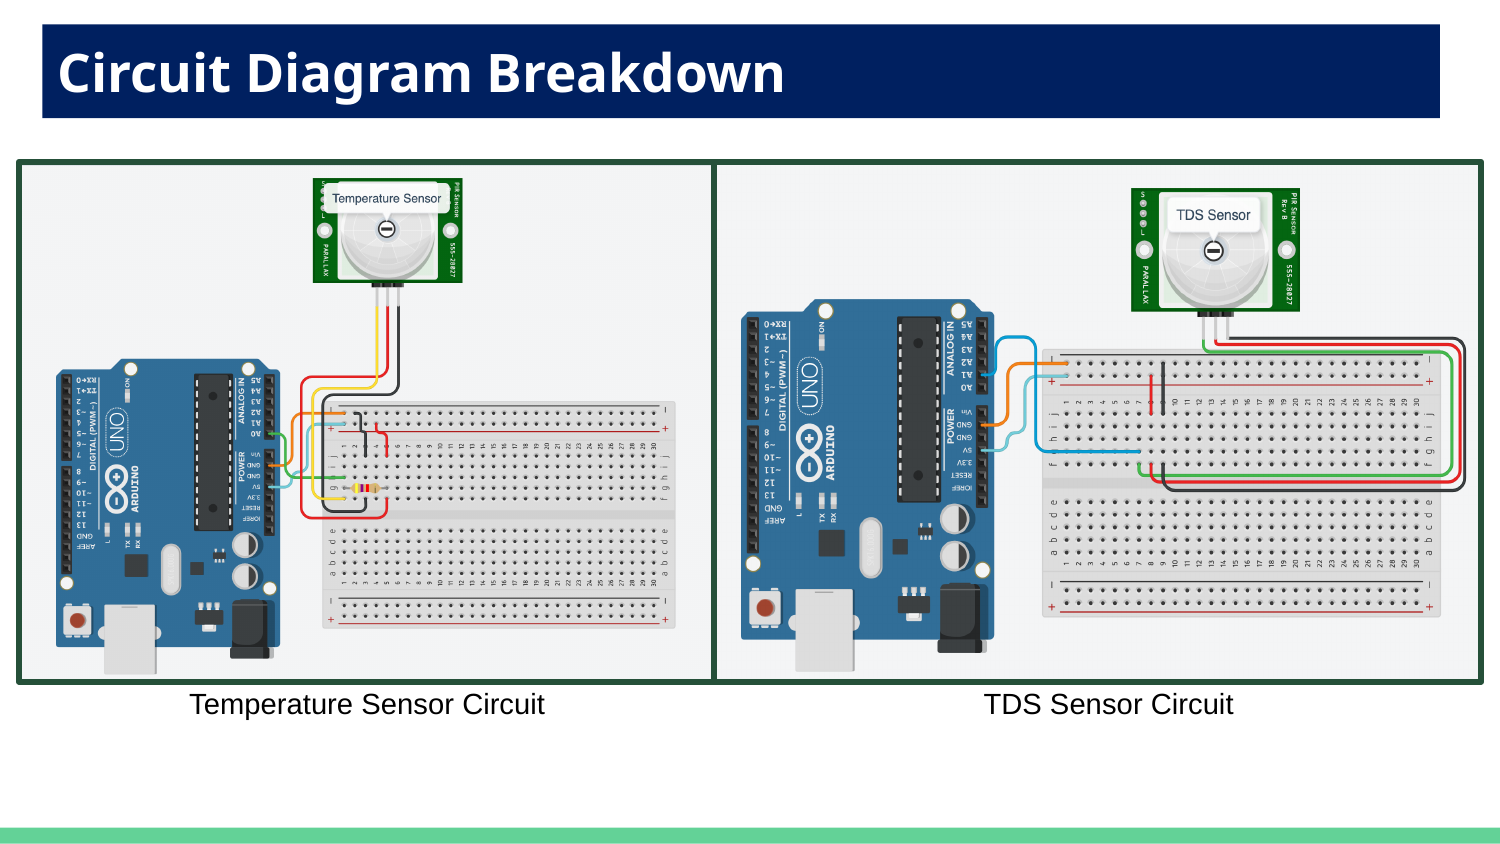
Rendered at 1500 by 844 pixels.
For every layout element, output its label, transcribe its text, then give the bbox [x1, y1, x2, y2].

text_box TDS Sensor Circuit [717, 678, 1500, 729]
picture [21, 164, 713, 679]
title Circuit Diagram Breakdown [42, 24, 1440, 119]
text_box Temperature Sensor Circuit [21, 686, 713, 729]
picture [717, 164, 1479, 679]
